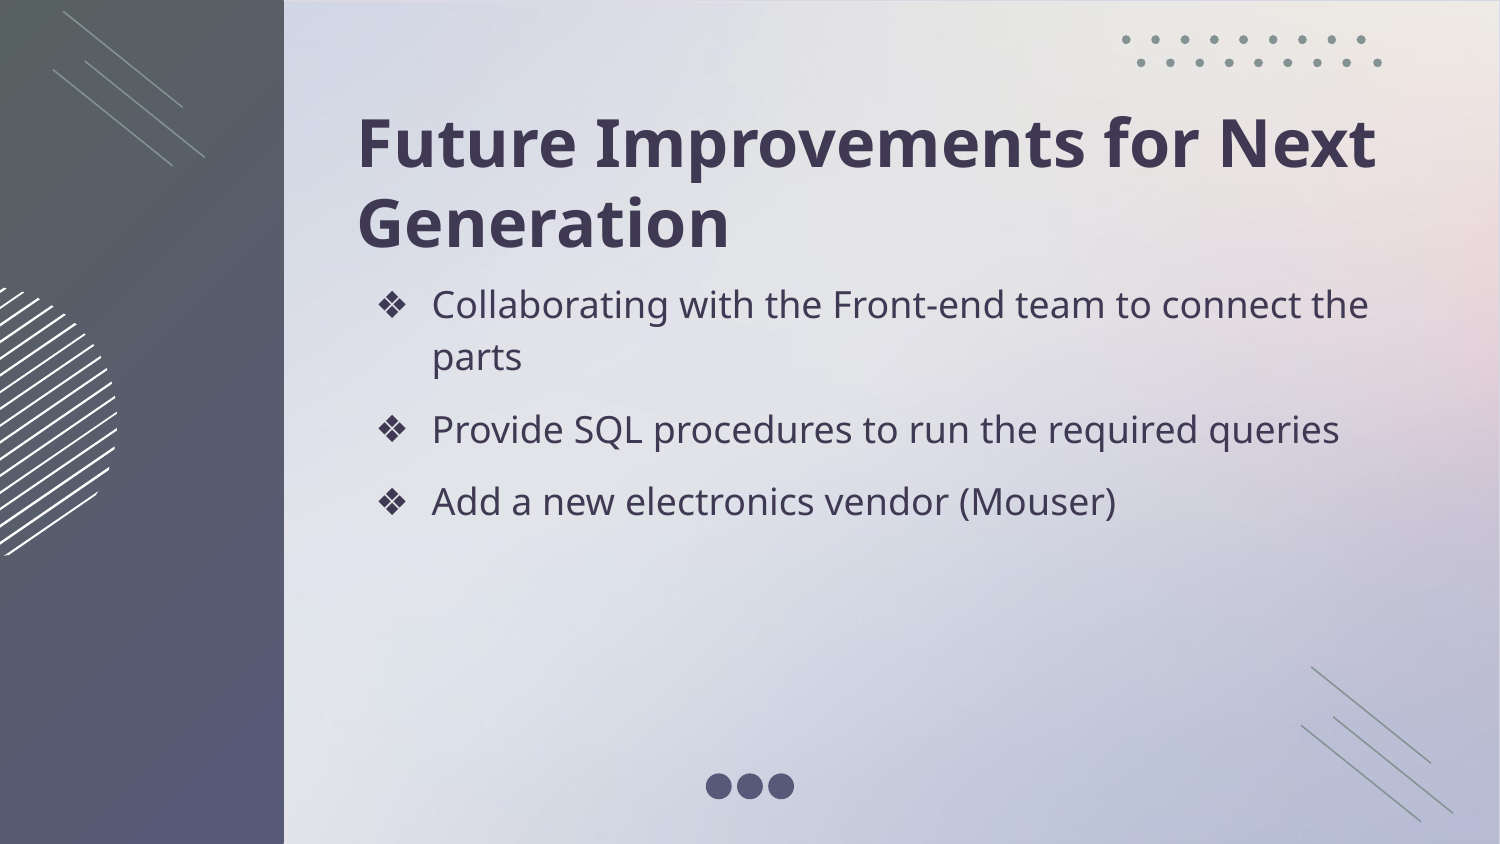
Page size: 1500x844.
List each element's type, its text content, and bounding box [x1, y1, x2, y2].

text_box Collaborating with the Front-end team to connect the parts Provide SQL procedures to run the required queries Add a new electronics vendor (Mouser) [341, 259, 1430, 649]
title Future Improvements for Next Generation [341, 85, 1468, 260]
picture [284, 2, 1499, 844]
